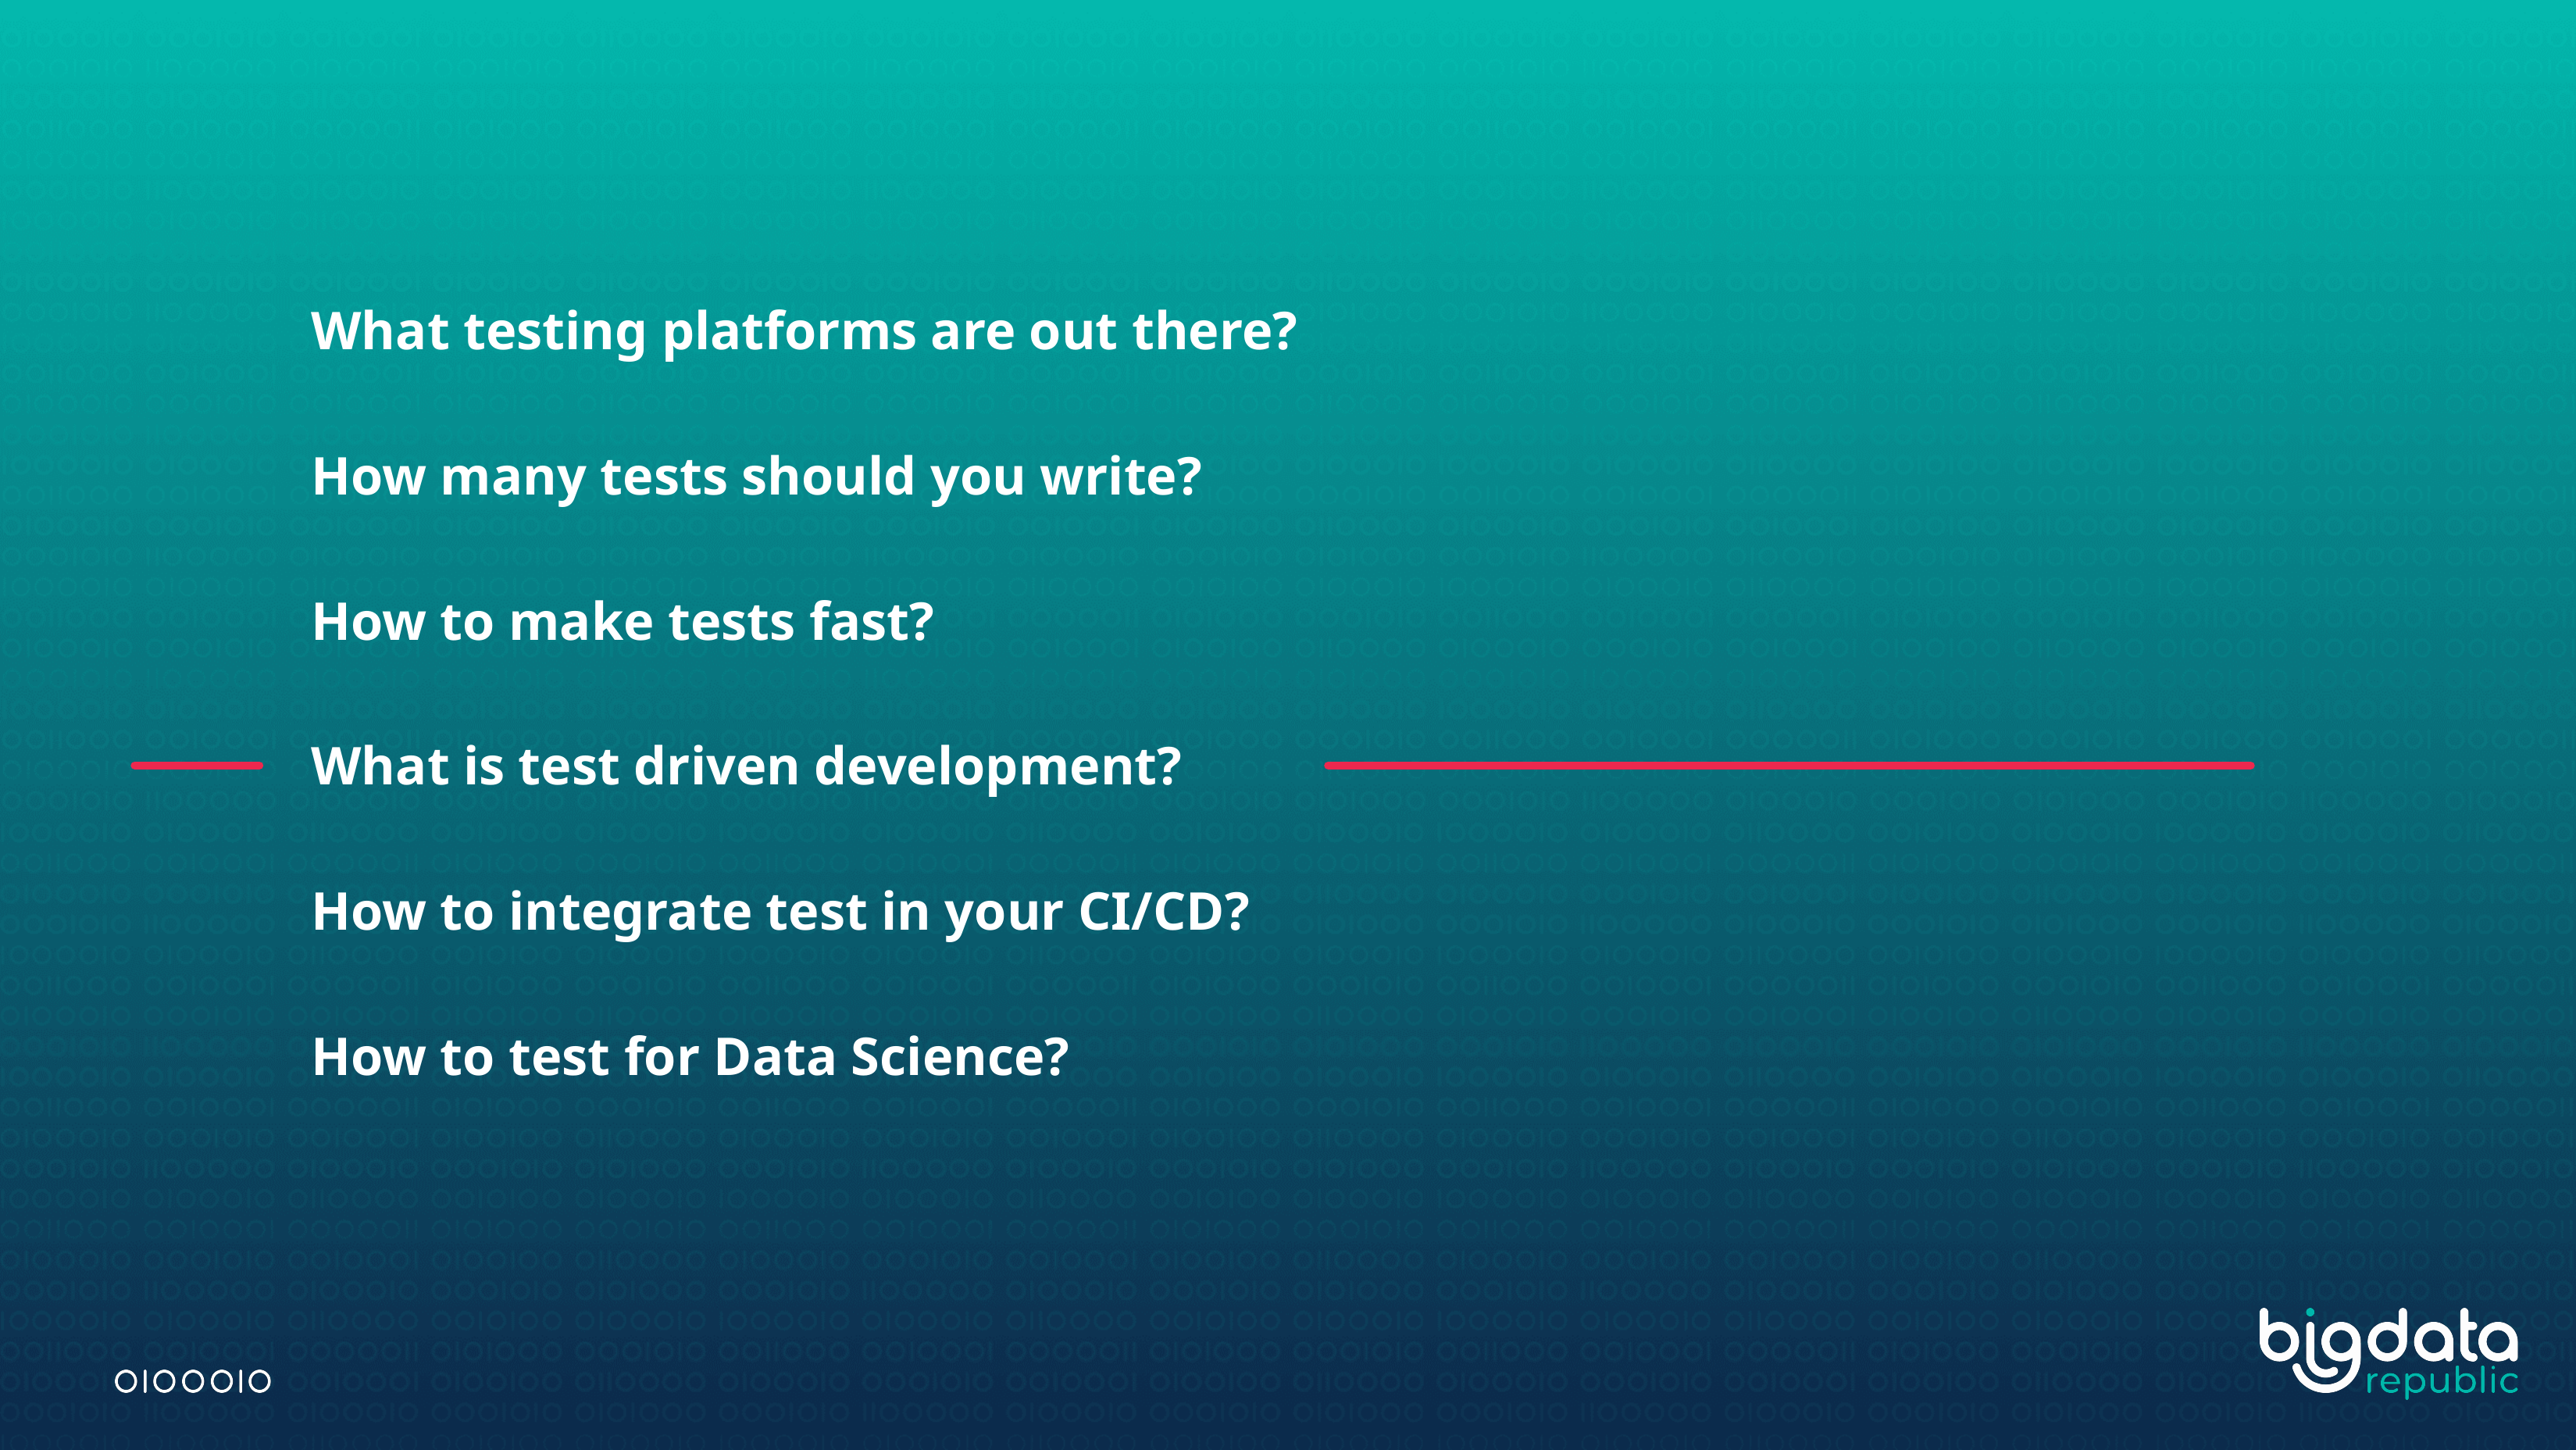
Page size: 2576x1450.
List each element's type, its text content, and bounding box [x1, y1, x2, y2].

picture [0, 0, 2576, 1450]
text_box What is test driven development? [299, 774, 1572, 802]
text_box How to integrate test in your CI/CD? [299, 872, 1572, 947]
text_box What testing platforms are out there? [299, 291, 1572, 366]
text_box How to make tests fast? [299, 582, 1572, 656]
text_box What is test driven development? [299, 727, 1572, 765]
text_box How many tests should you write? [299, 437, 1572, 512]
text_box How to test for Data Science? [299, 1017, 1572, 1091]
